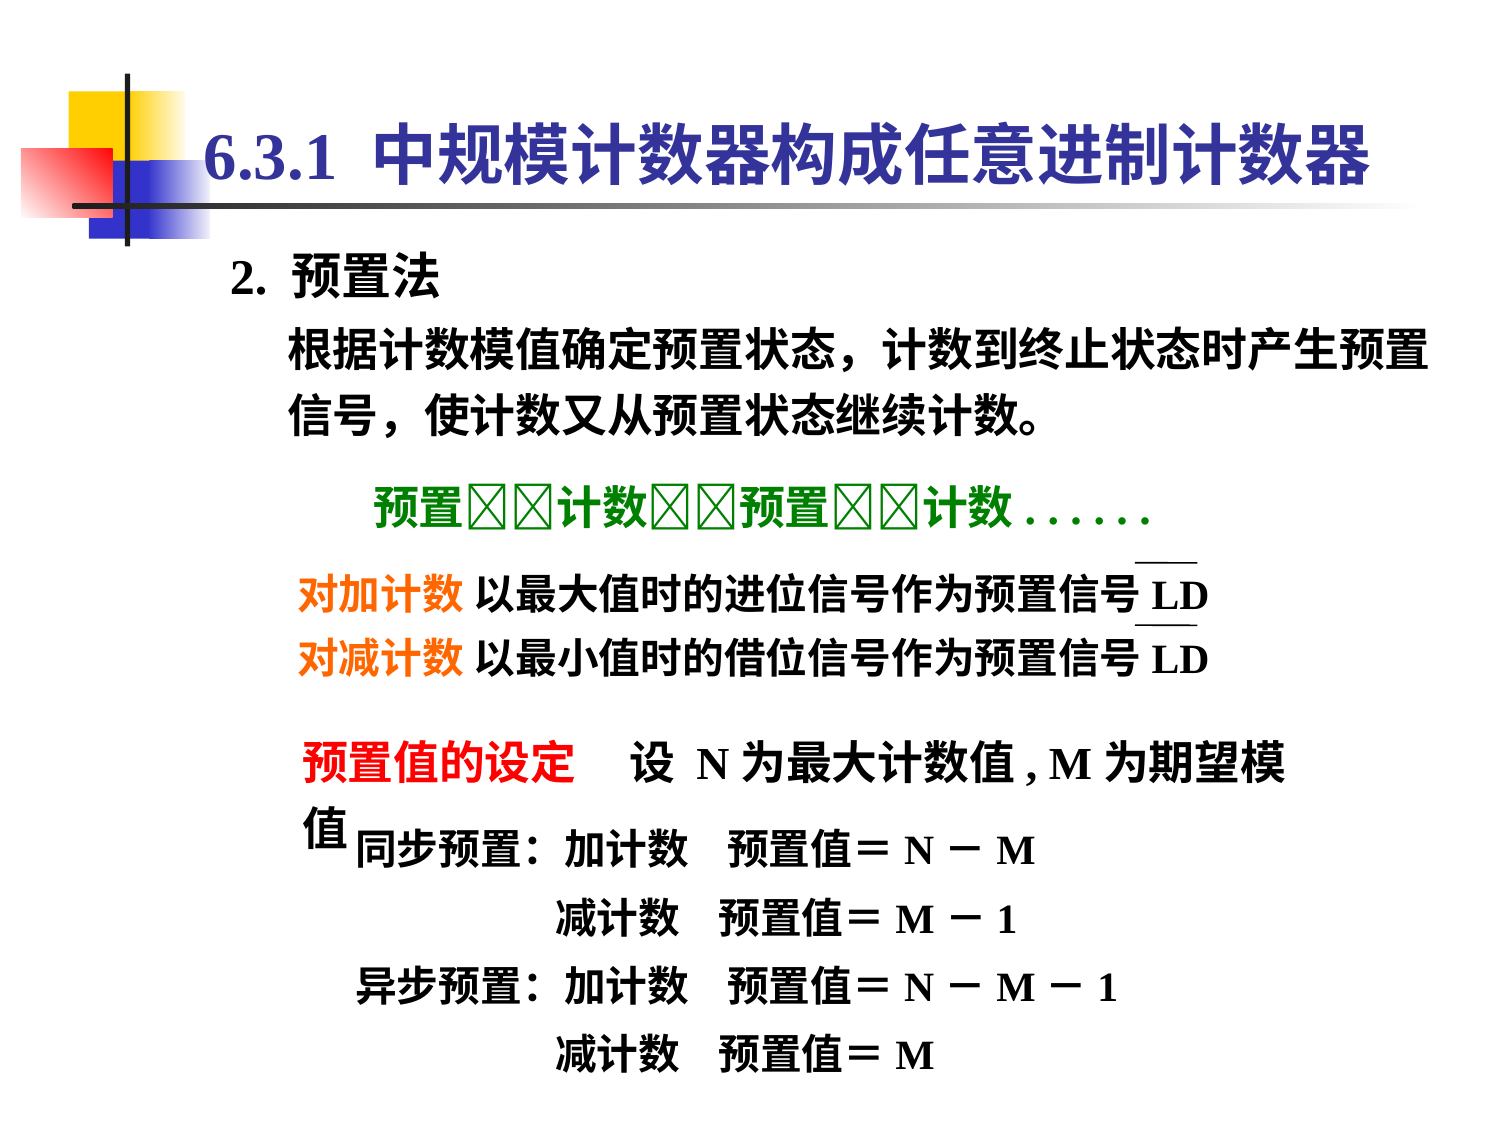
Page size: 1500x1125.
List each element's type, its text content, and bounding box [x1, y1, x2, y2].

text_box 同步预置：加计数 预置值＝N－M 减计数 预置值＝M－1 异步预置：加计数 预置值＝N－M－1 减计数 预置值＝M [340, 862, 1134, 1086]
text_box 2. 预置法 [215, 224, 457, 312]
title 6.3.1 中规模计数器构成任意进制计数器 [188, 12, 1468, 200]
text_box 预置值的设定 设 N为最大计数值, M为期望模值 [287, 715, 1346, 862]
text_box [284, 549, 1233, 691]
text_box 根据计数模值确定预置状态，计数到终止状态时产生预置信号，使计数又从预置状态继续计数。 [272, 302, 1475, 450]
text_box 预置计数预置计数. . . . . . [358, 460, 1178, 541]
